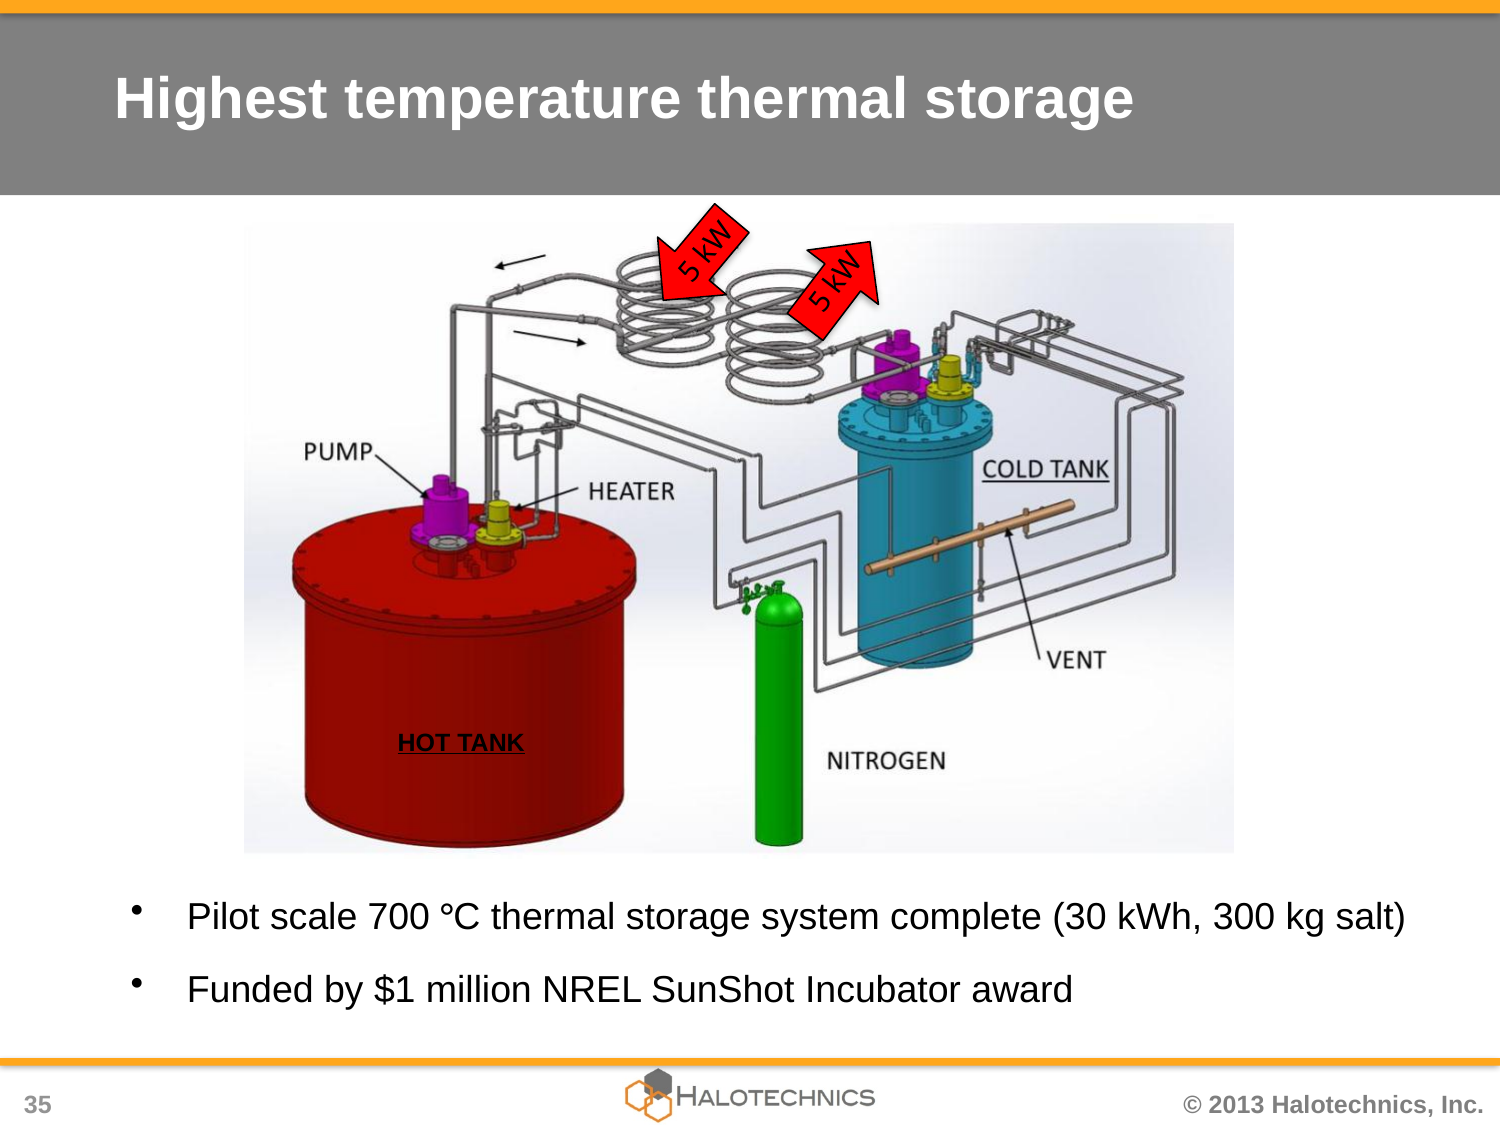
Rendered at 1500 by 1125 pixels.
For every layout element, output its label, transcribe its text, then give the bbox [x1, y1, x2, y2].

picture [243, 214, 1234, 859]
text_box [635, 196, 787, 287]
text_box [792, 191, 883, 338]
list Pilot scale 700 °C thermal storage system complete (30 kWh, 300 kg salt) Funded by $1 million NREL SunShot Incubator award [115, 884, 1473, 1068]
picture [622, 1068, 878, 1125]
title Highest temperature thermal storage [99, 0, 1450, 193]
